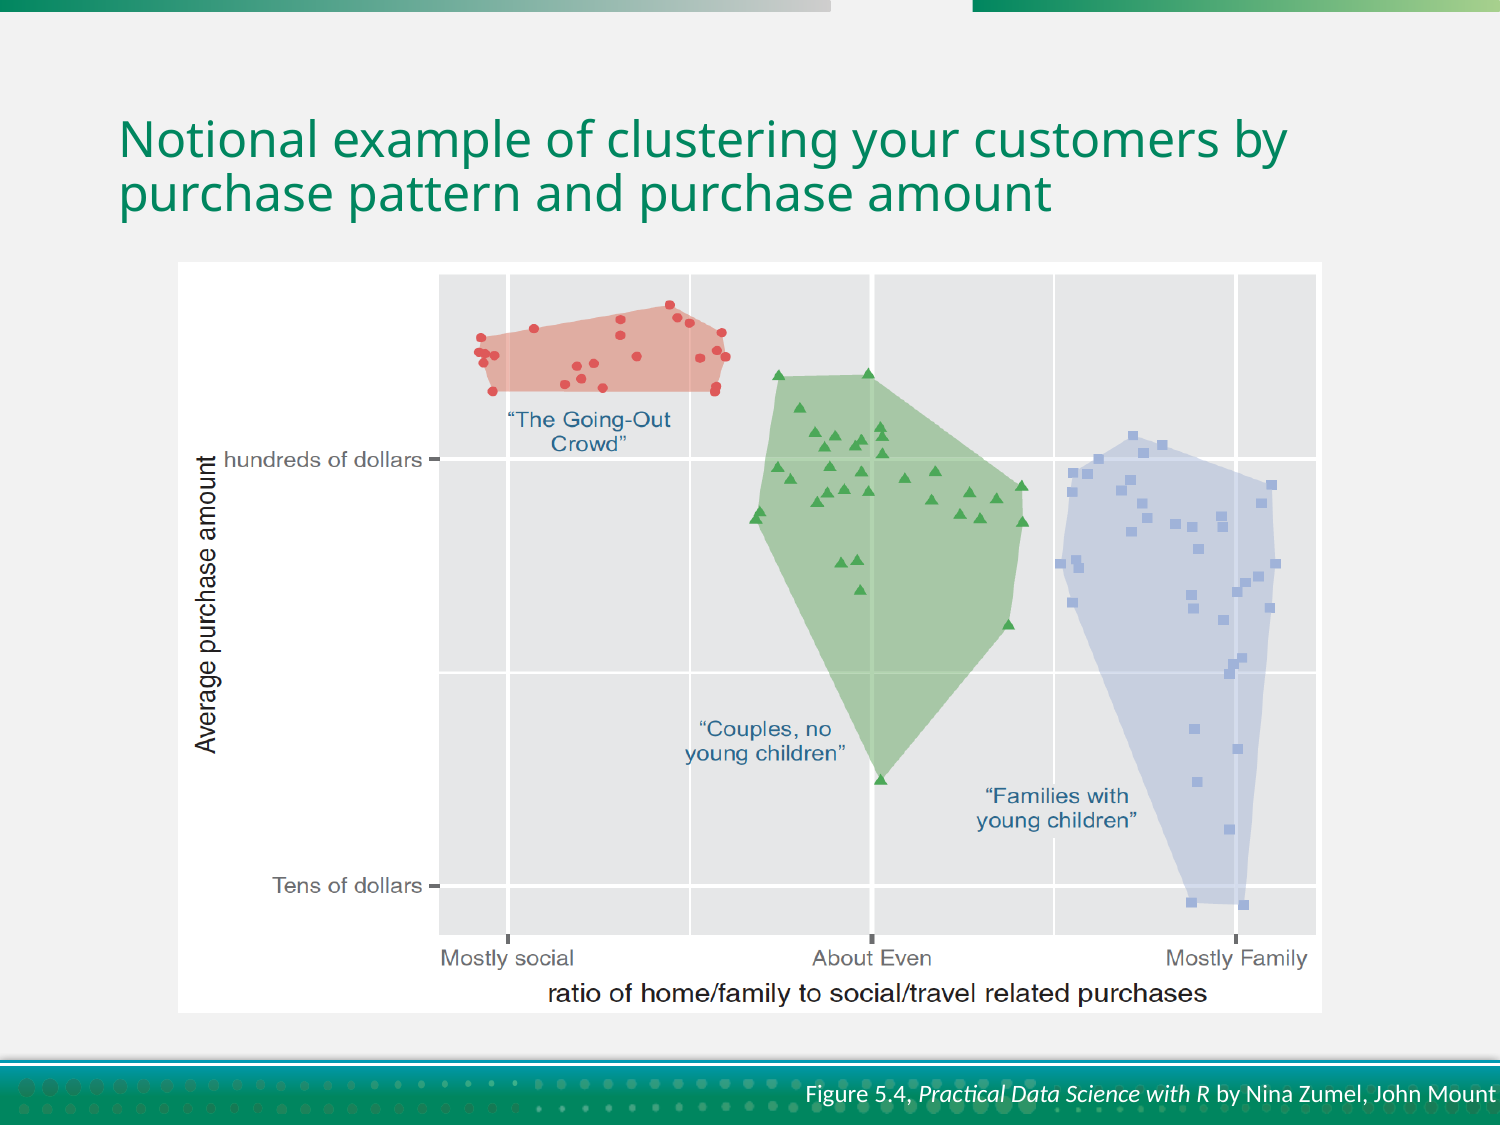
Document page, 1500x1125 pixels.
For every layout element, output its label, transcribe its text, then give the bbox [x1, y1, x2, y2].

picture [178, 262, 1322, 1013]
text_box Figure 5.4, Practical Data Science with R by Nina Zumel, John Mount [784, 1070, 1500, 1125]
title Notional example of clustering your customers by purchase pattern and purchase amount [103, 59, 1397, 278]
